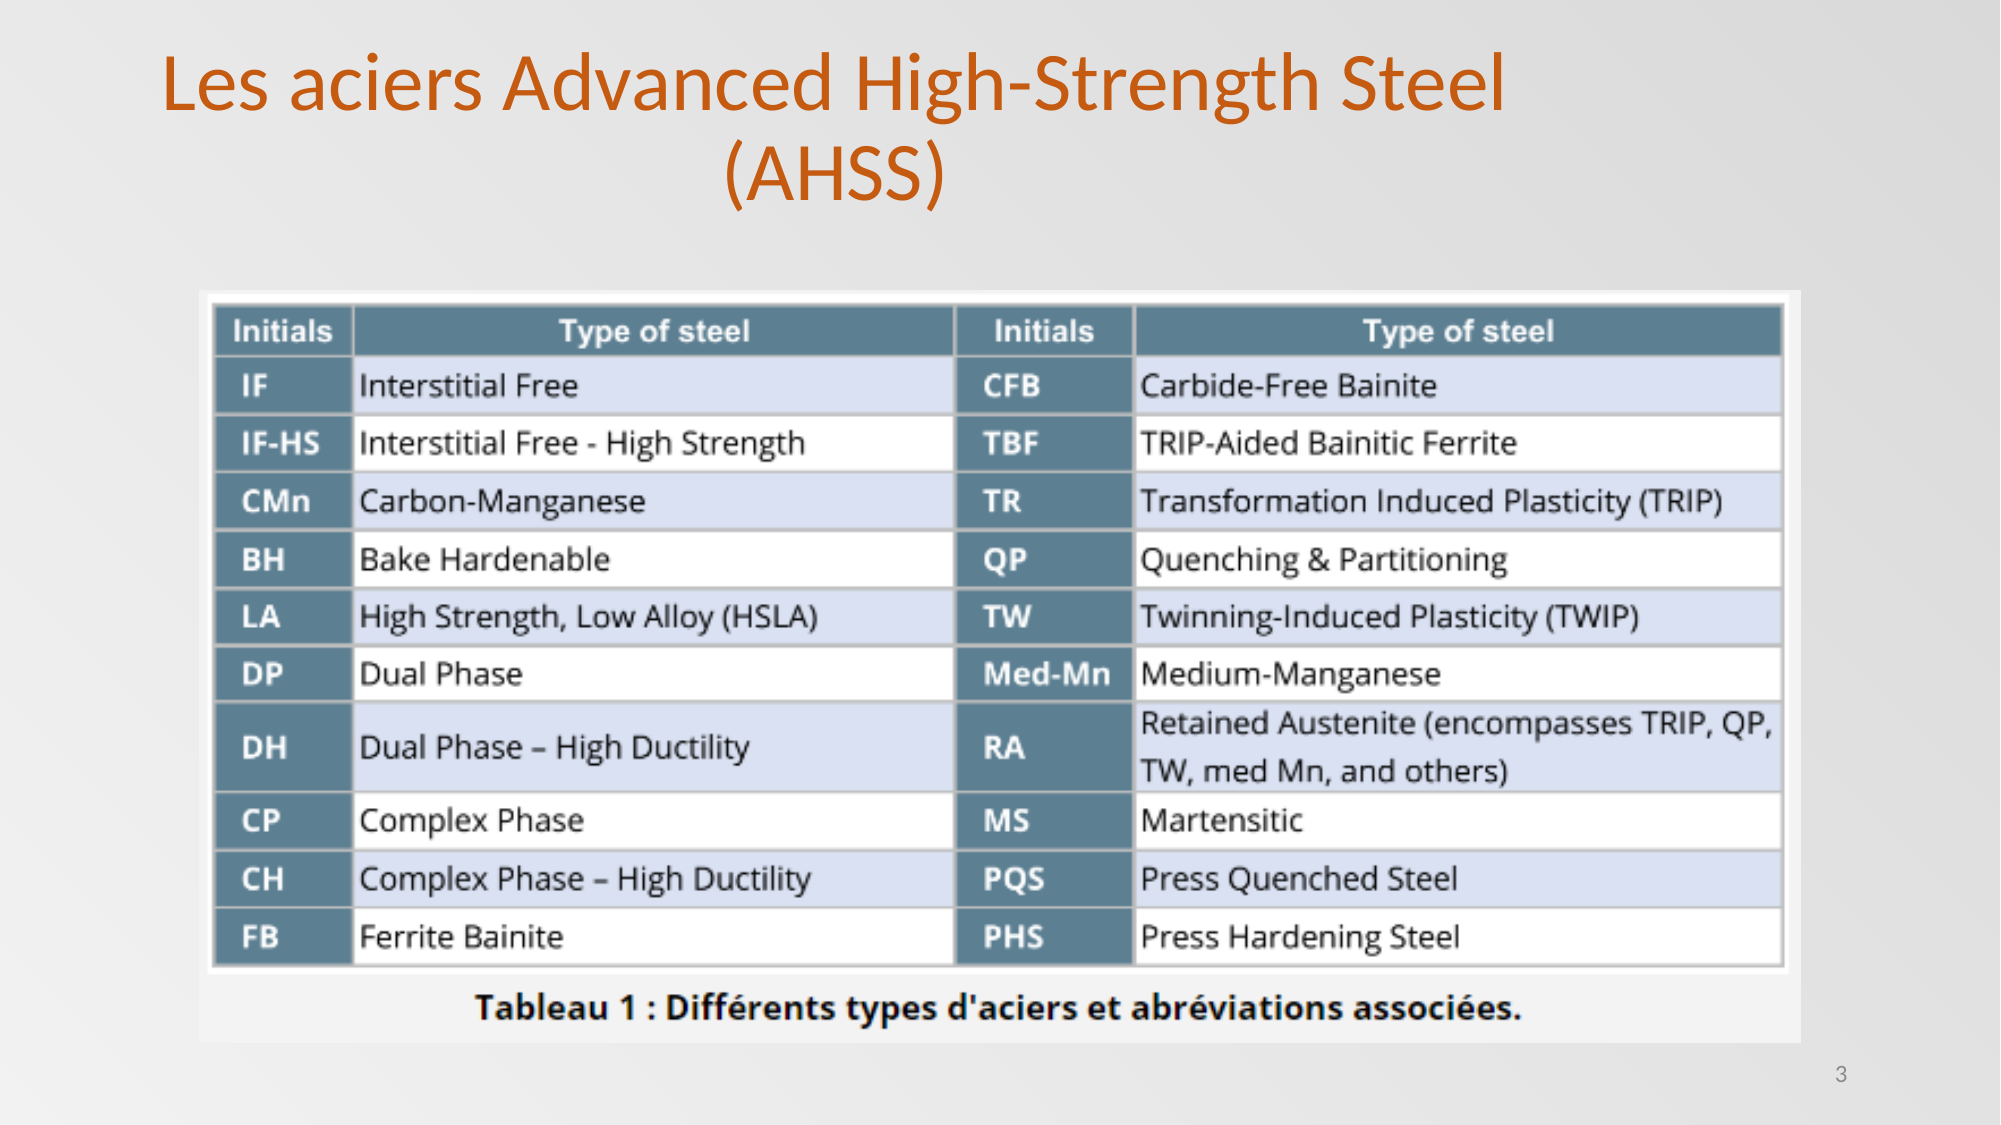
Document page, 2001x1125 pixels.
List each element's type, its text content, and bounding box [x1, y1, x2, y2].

slide_number 3 [1412, 1042, 1863, 1103]
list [199, 290, 1801, 1043]
text_box Les aciers Advanced High-Strength Steel (AHSS) [32, 22, 1638, 226]
